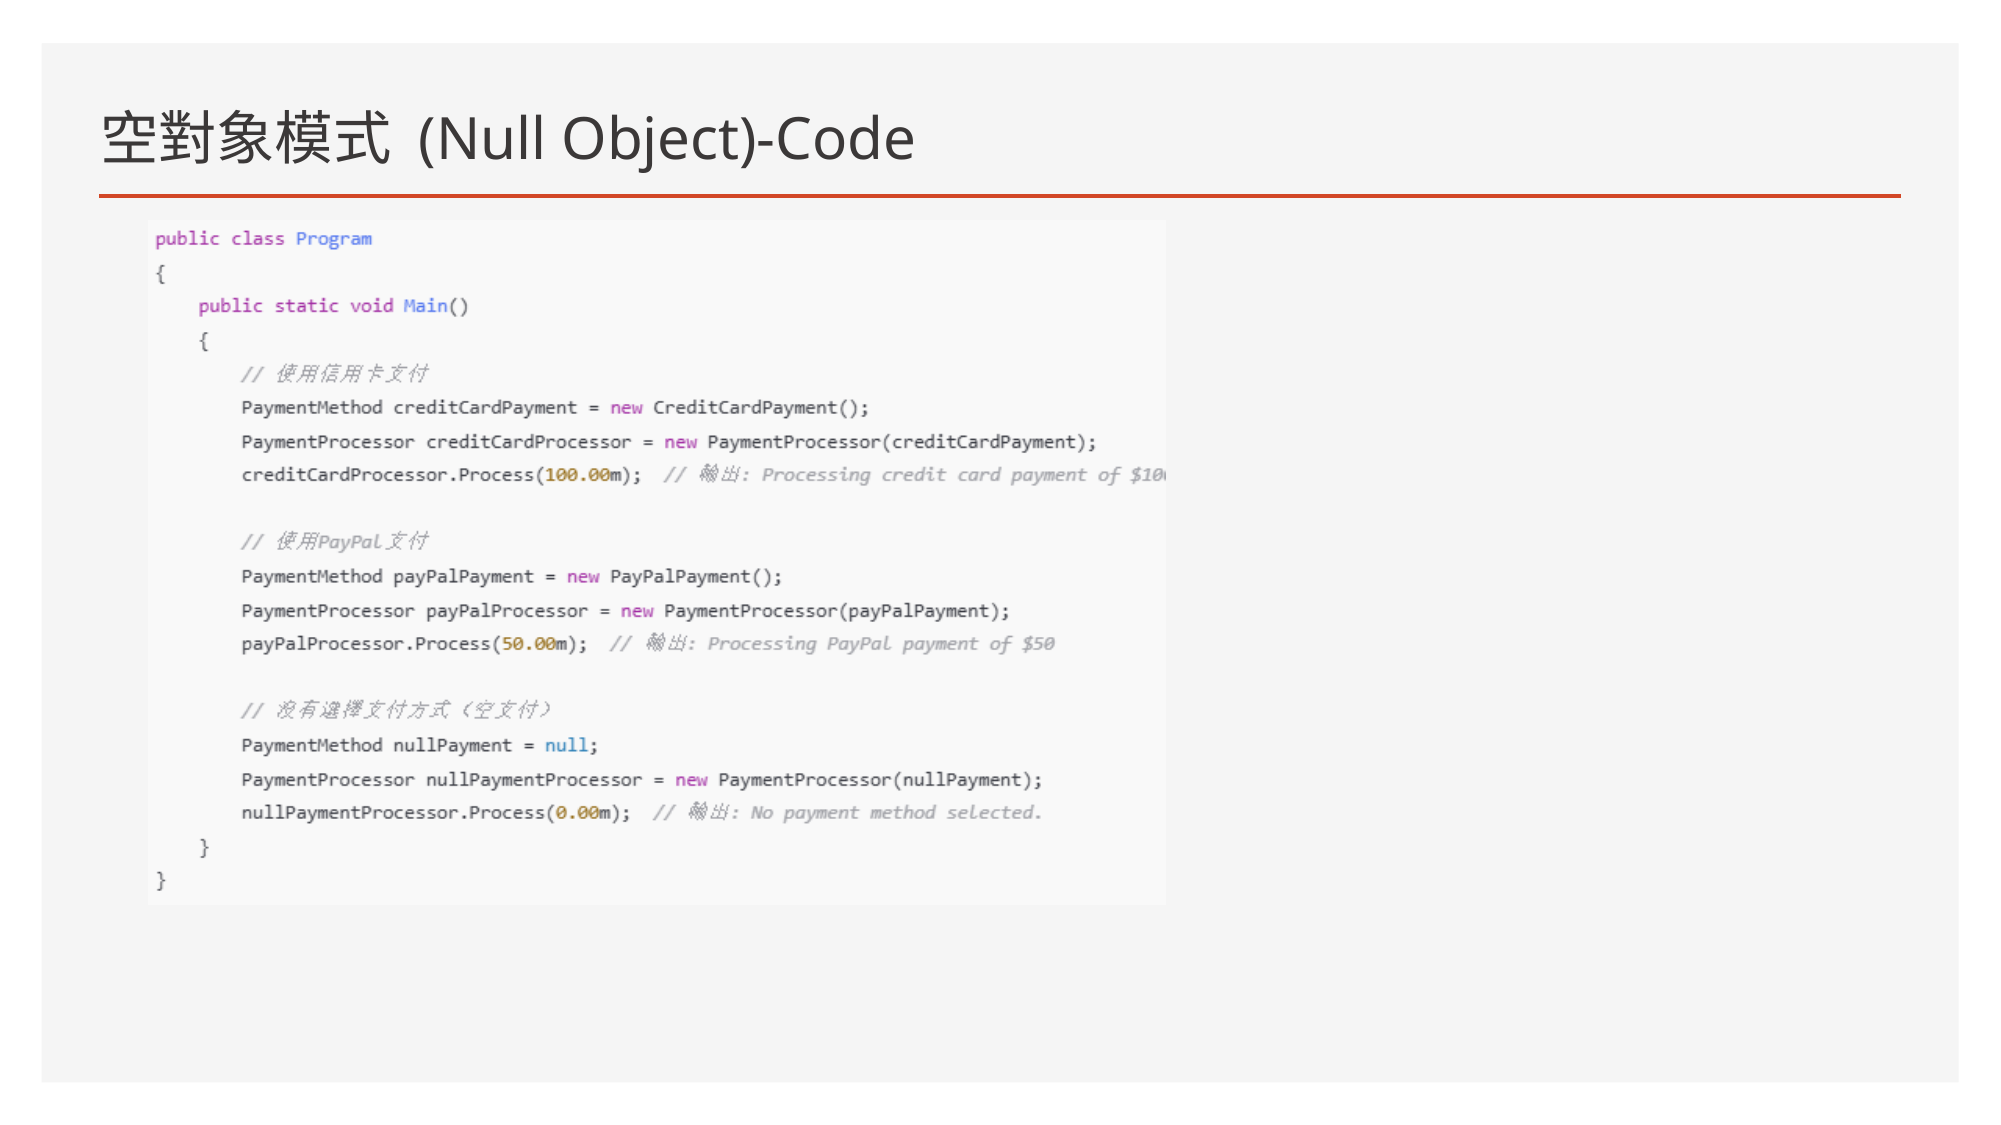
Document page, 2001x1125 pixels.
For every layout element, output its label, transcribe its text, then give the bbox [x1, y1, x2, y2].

picture [148, 220, 1167, 905]
title 空對象模式 (Null Object)-Code [85, 73, 1345, 179]
